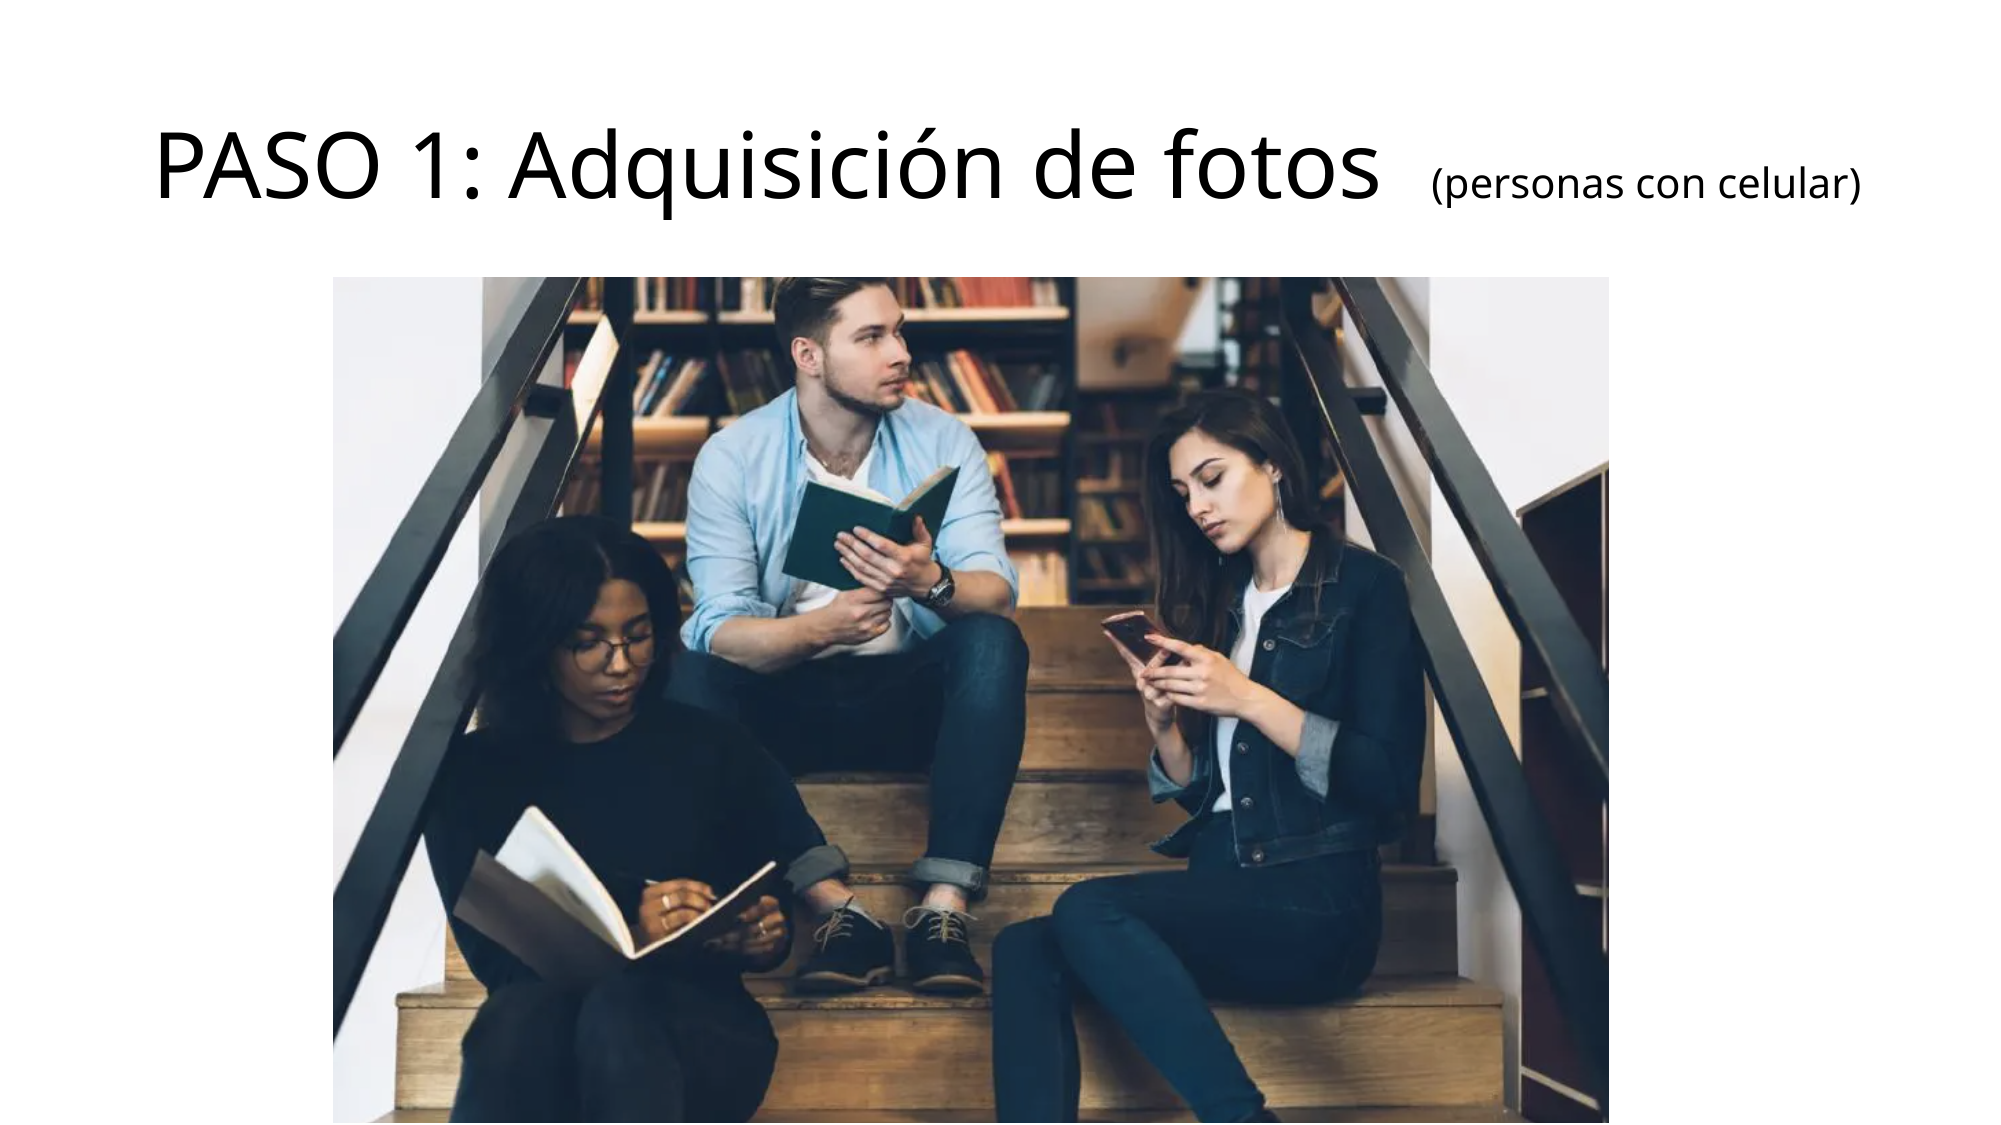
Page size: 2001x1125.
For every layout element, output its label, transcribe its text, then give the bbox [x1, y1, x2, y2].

title PASO 1: Adquisición de fotos (personas con celular) [137, 59, 1927, 278]
picture [333, 277, 1609, 1123]
